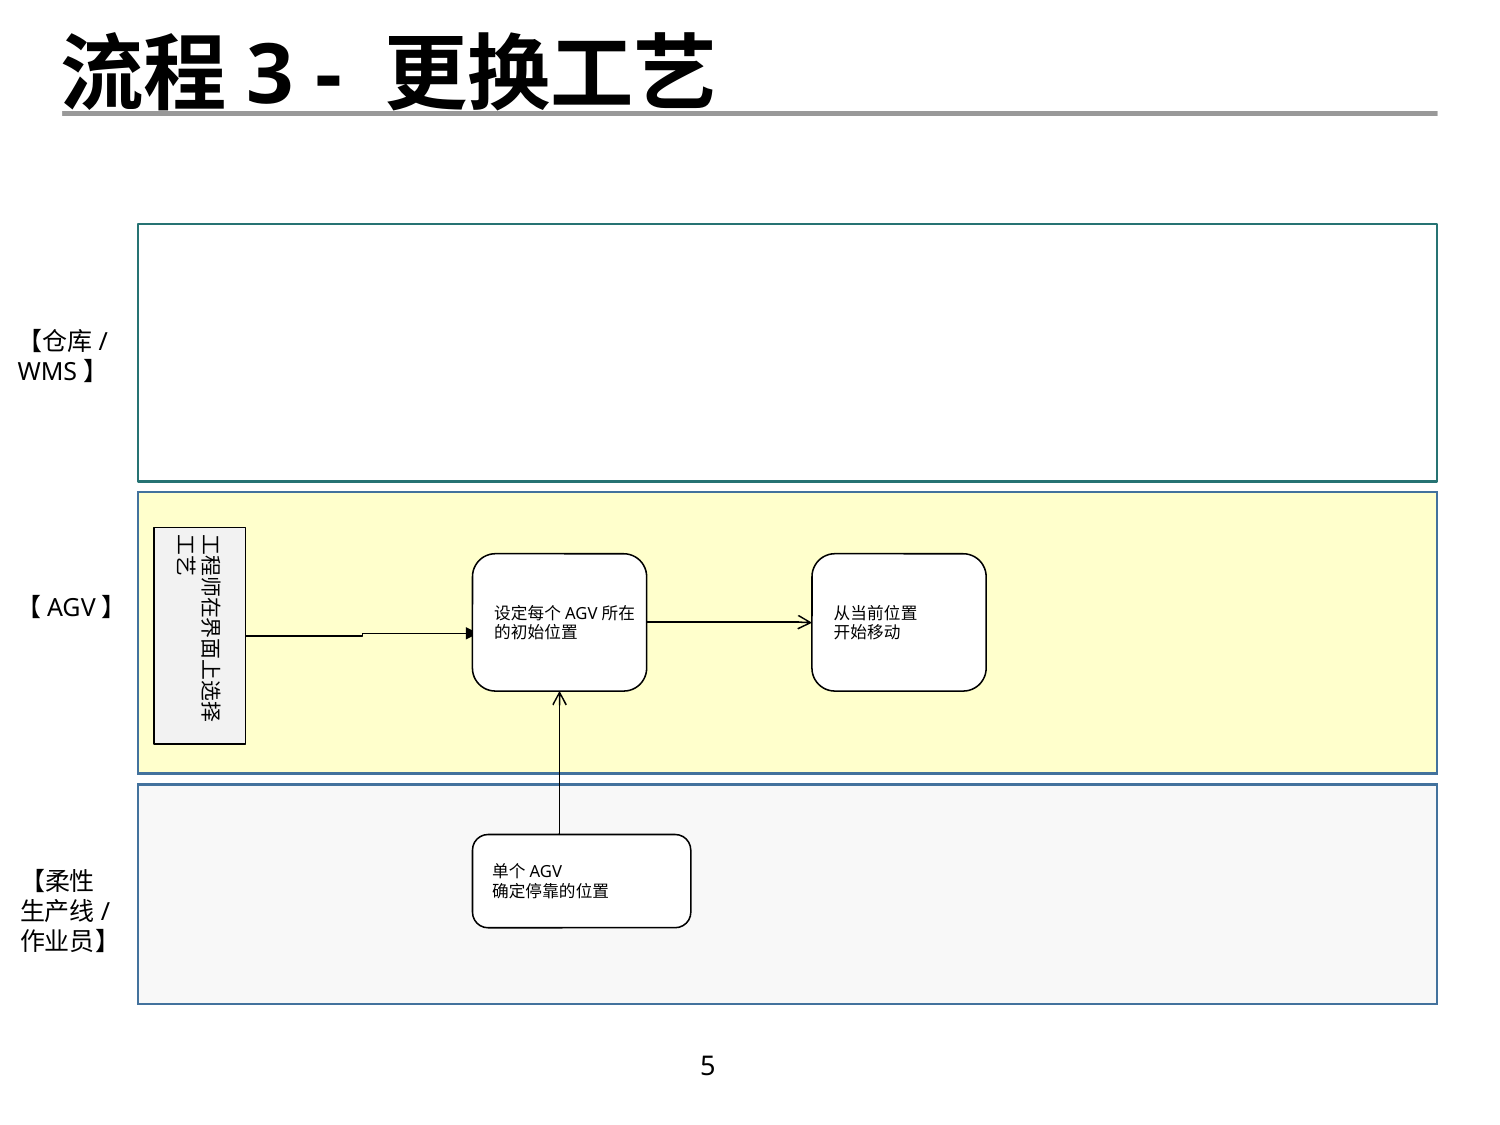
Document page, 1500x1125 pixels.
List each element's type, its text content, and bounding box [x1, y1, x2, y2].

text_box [245, 632, 479, 636]
text_box 设定每个AGV所在 的初始位置 [472, 553, 647, 692]
text_box 工程师在界面上选择工艺 [154, 527, 246, 744]
text_box 从当前位置 开始移动 [811, 553, 987, 692]
title 流程3 - 更换工艺 [60, 14, 1428, 117]
text_box 单个AGV 确定停靠的位置 [472, 834, 691, 928]
